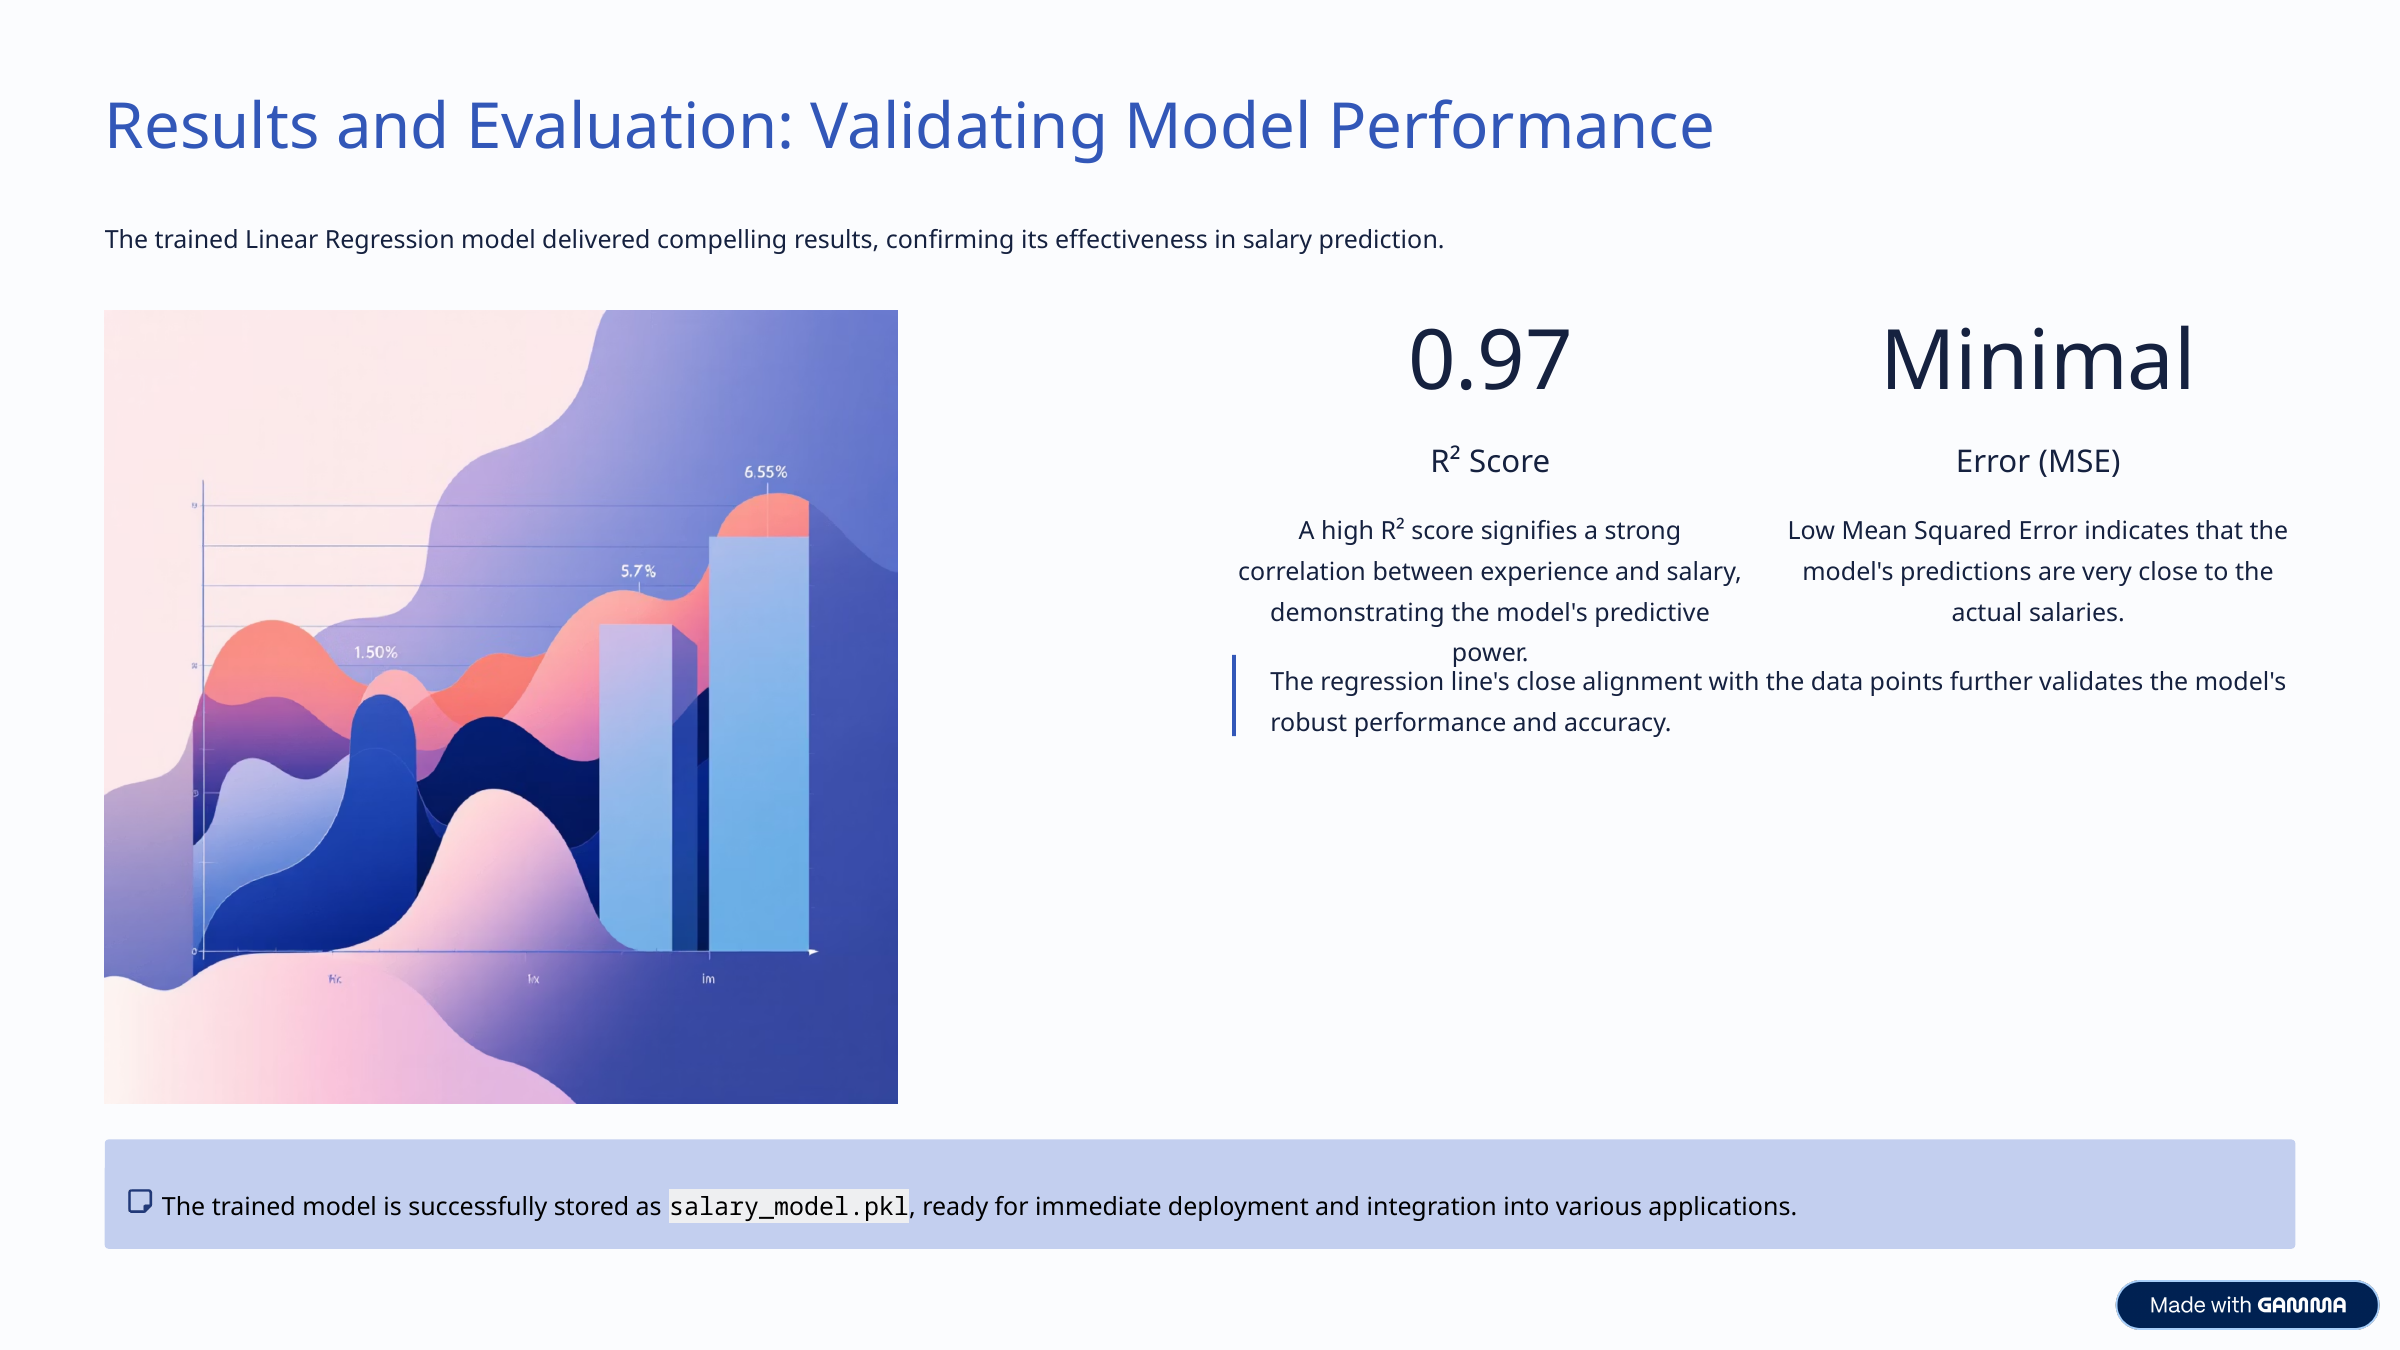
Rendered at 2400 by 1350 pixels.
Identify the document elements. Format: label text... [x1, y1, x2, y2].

text_box Low Mean Squared Error indicates that the model's predictions are very close to the actual salaries. [1780, 504, 2297, 627]
picture [123, 1187, 156, 1214]
text_box A high R² score signifies a strong correlation between experience and salary, demonstrating the model's predictive power. [1232, 504, 1749, 627]
picture [2106, 1271, 2389, 1339]
text_box Results and Evaluation: Validating Model Performance [104, 82, 1749, 162]
text_box The trained model is successfully stored as salary_model.pkl, ready for immediate deployment and integration into various applications. [161, 1179, 2245, 1222]
text_box Error (MSE) [1879, 439, 2198, 479]
text_box [104, 1139, 2296, 1249]
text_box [2319, 1273, 2368, 1330]
text_box The trained Linear Regression model delivered compelling results, confirming its effectiveness in salary prediction. [104, 212, 2296, 254]
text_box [2123, 1302, 2305, 1325]
text_box Minimal [1780, 323, 2297, 408]
text_box [1232, 654, 1236, 737]
picture [104, 310, 898, 1104]
text_box 0.97 [1232, 323, 1749, 408]
text_box R² Score [1331, 439, 1650, 479]
text_box The regression line's close alignment with the data points further validates the model's robust performance and accuracy. [1270, 654, 2297, 737]
